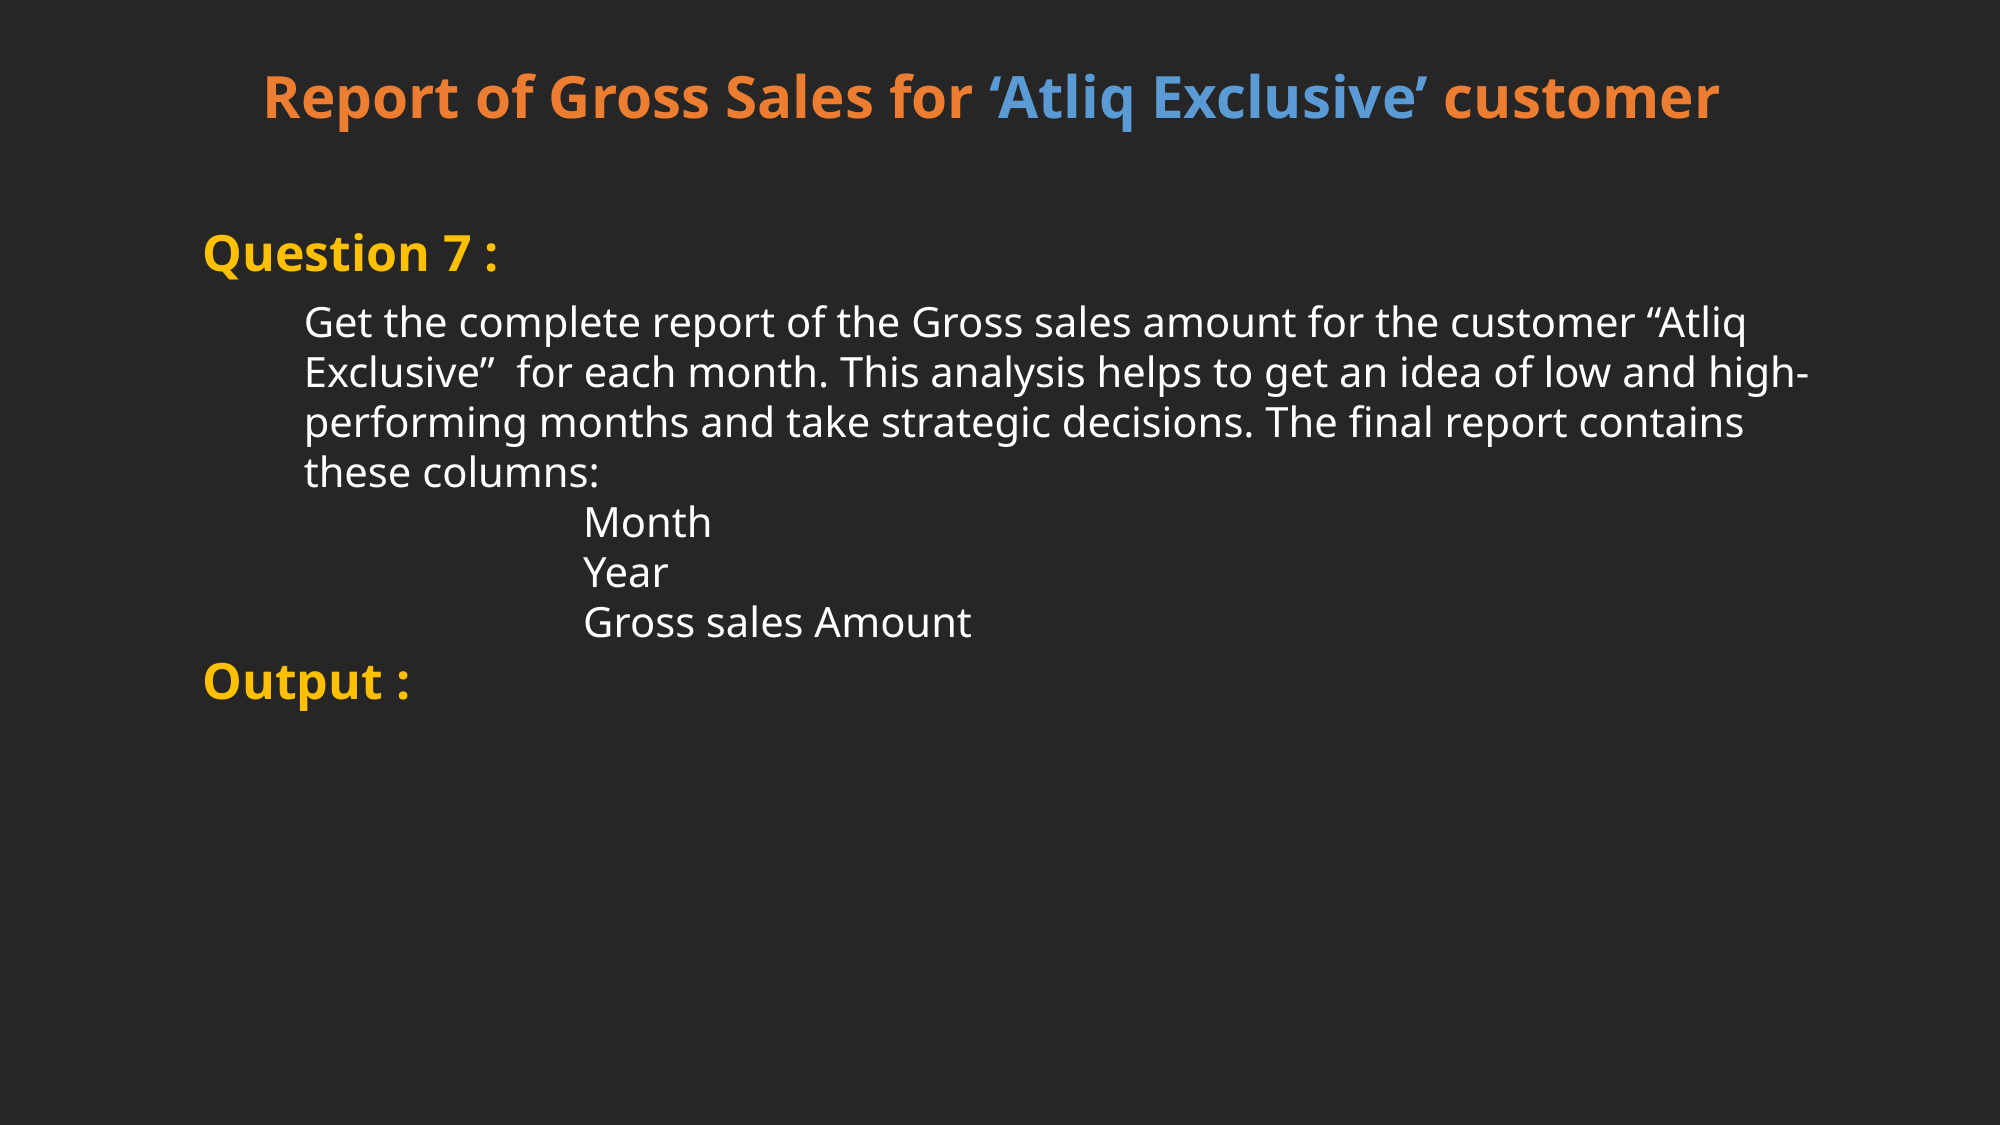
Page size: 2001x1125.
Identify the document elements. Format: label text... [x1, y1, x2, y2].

text_box Get the complete report of the Gross sales amount for the customer “Atliq Exclusive” for each month. This analysis helps to get an idea of low and high-performing months and take strategic decisions. The final report contains these columns: Month Year Gross sales Amount [288, 288, 1832, 654]
text_box Report of Gross Sales for ‘Atliq Exclusive’ customer [137, 53, 1846, 138]
text_box Output : [187, 642, 542, 718]
text_box Question 7 : [187, 214, 542, 290]
